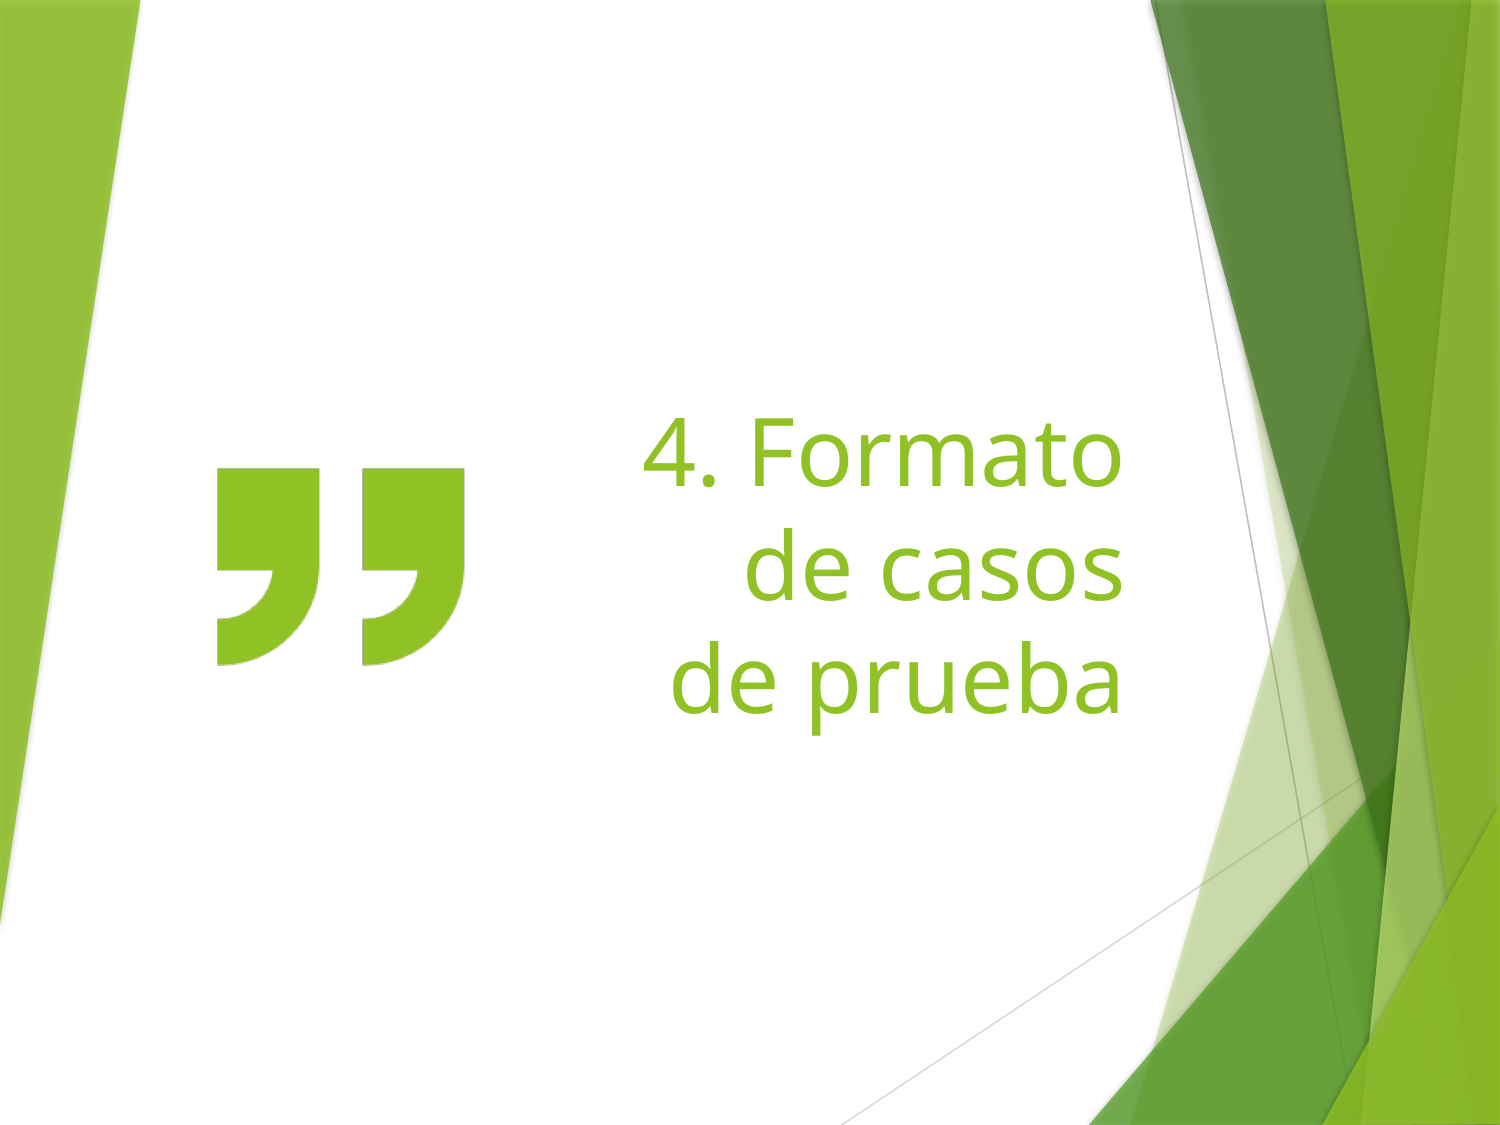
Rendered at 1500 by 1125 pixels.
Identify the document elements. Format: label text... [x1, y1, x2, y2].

title 4. Formato de casos de prueba [611, 207, 1141, 741]
picture [108, 330, 574, 796]
